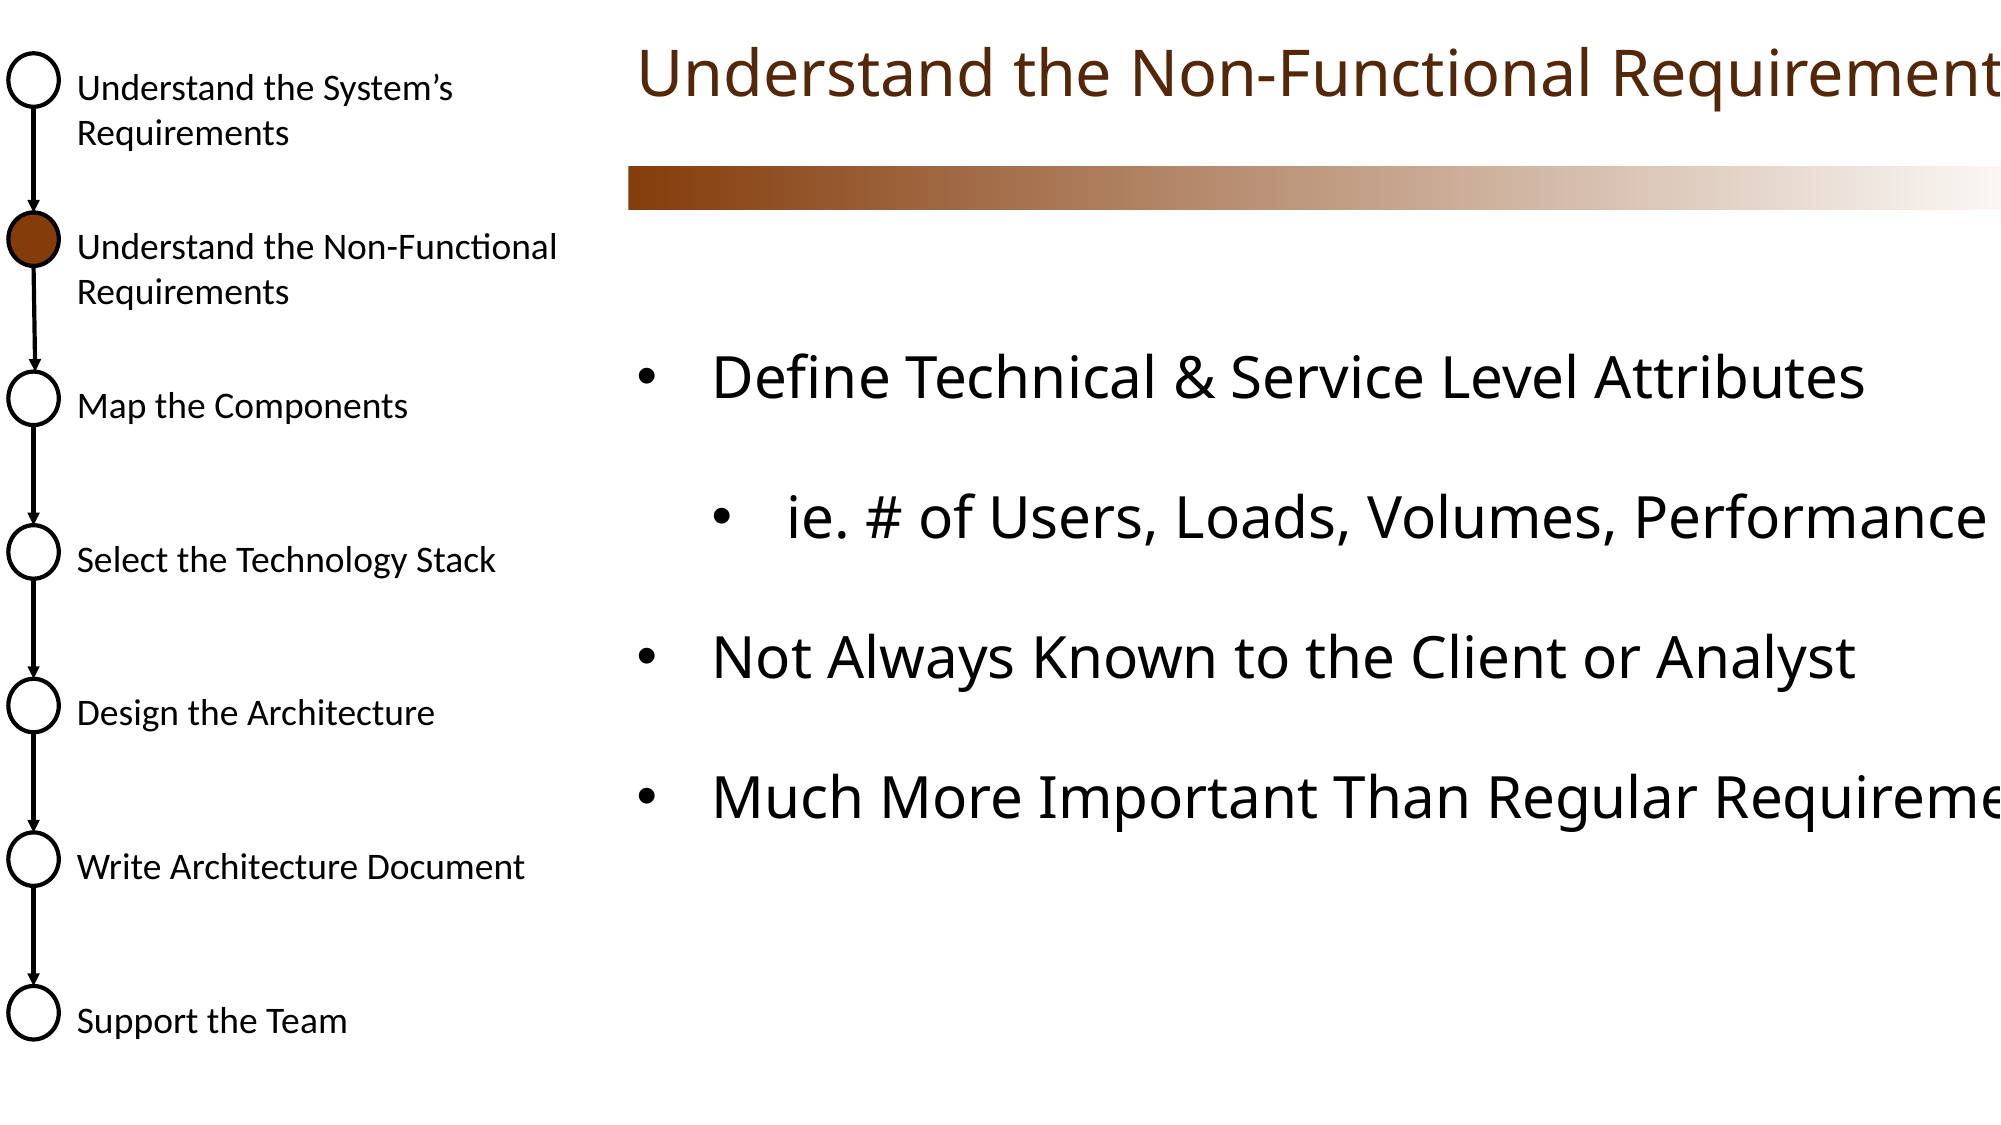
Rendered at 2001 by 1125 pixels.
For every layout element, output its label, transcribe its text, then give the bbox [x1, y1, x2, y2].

text_box Define Technical & Service Level Attributes ie. # of Users, Loads, Volumes, Performance Not Always Known to the Client or Analyst Much More Important Than Regular Requirements [750, 263, 2000, 838]
text_box [750, 166, 2000, 211]
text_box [8, 53, 750, 1049]
text_box Understand the Non-Functional Requirements [621, 24, 2000, 117]
